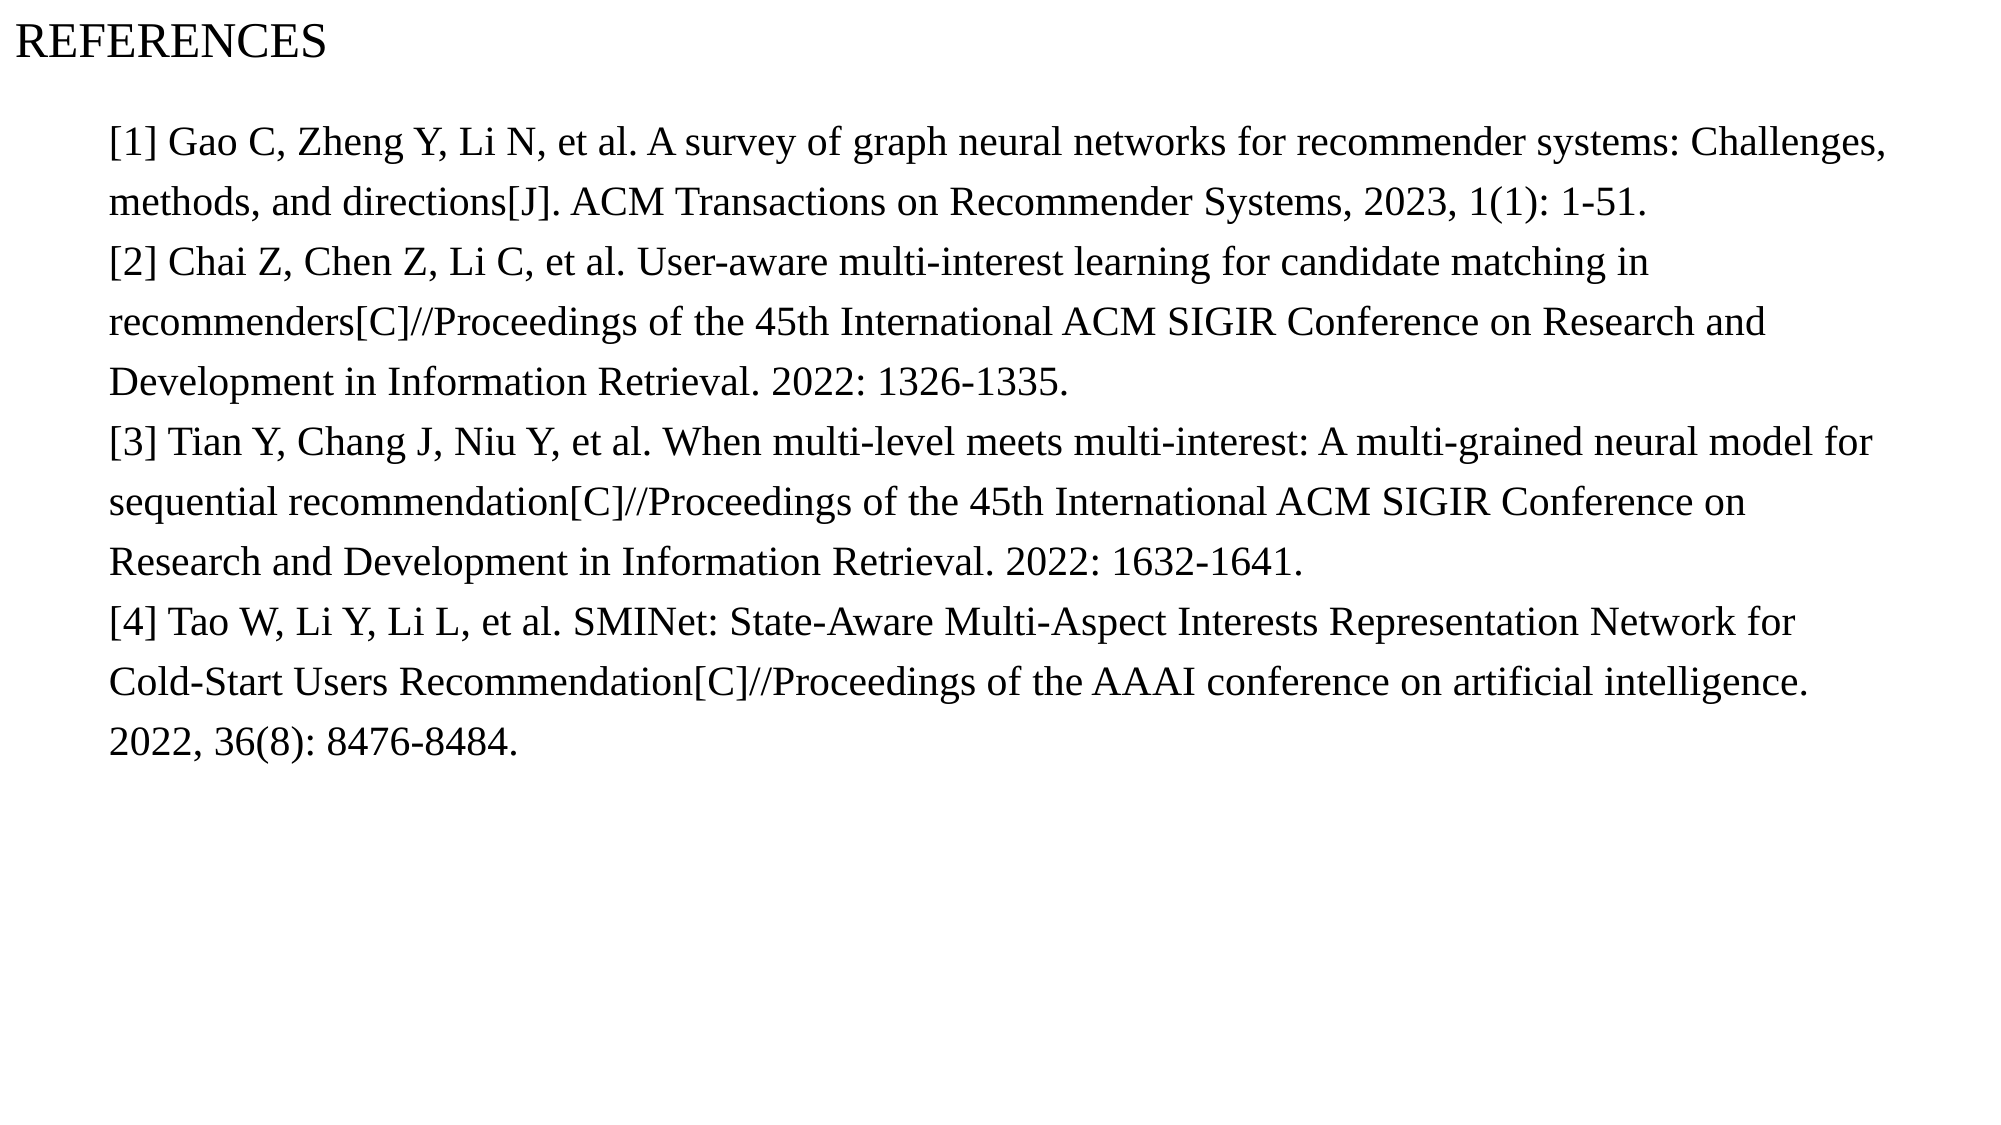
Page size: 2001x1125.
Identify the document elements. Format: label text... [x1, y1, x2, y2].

text_box REFERENCES [0, 0, 1000, 75]
text_box [1] Gao C, Zheng Y, Li N, et al. A survey of graph neural networks for recommender systems: Challenges, methods, and directions[J]. ACM Transactions on Recommender Systems, 2023, 1(1): 1-51. [2] Chai Z, Chen Z, Li C, et al. User-aware multi-interest learning for candidate matching in recommenders[C]//Proceedings of the 45th International ACM SIGIR Conference on Research and Development in Information Retrieval. 2022: 1326-1335. [3] Tian Y, Chang J, Niu Y, et al. When multi-level meets multi-interest: A multi-grained neural model for sequential recommendation[C]//Proceedings of the 45th International ACM SIGIR Conference on Research and Development in Information Retrieval. 2022: 1632-1641. [4] Tao W, Li Y, Li L, et al. SMINet: State-Aware Multi-Aspect Interests Representation Network for Cold-Start Users Recommendation[C]//Proceedings of the AAAI conference on artificial intelligence. 2022, 36(8): 8476-8484. [94, 96, 1906, 772]
